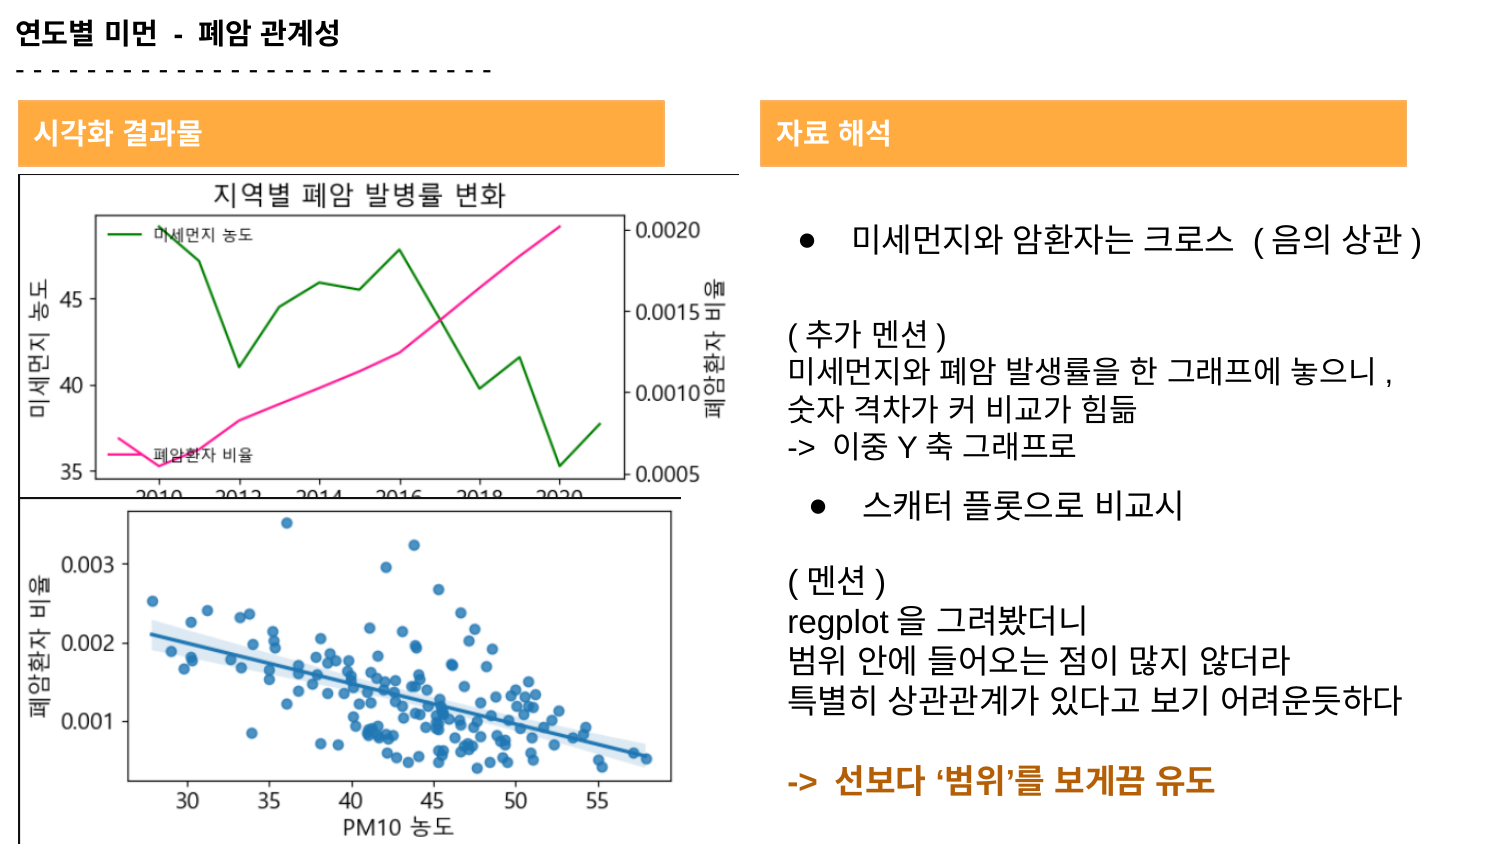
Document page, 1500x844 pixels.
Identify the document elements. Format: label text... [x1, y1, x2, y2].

text_box (추가 멘션) 미세먼지와 폐암 발생률을 한 그래프에 놓으니, 숫자 격차가 커 비교가 힘듦 -> 이중Y축 그래프로 [772, 299, 1457, 480]
picture [18, 173, 740, 844]
text_box 스캐터 플롯으로 비교시 [772, 470, 1418, 540]
text_box 시각화 결과물 [18, 100, 664, 166]
text_box (멘션) regplot을 그려봤더니 범위 안에 들어오는 점이 많지 않더라 특별히 상관관계가 있다고 보기 어려운듯하다 -> 선보다 ‘범위’를 보게끔 유도 [772, 545, 1457, 844]
text_box 미세먼지와 암환자는 크로스 (음의 상관) [761, 203, 1469, 274]
text_box 연도별 미먼 - 폐암 관계성 - - - - - - - - - - - - - - - - - - - - - - - - - - - [0, 0, 511, 100]
text_box 자료 해석 [761, 100, 1407, 166]
